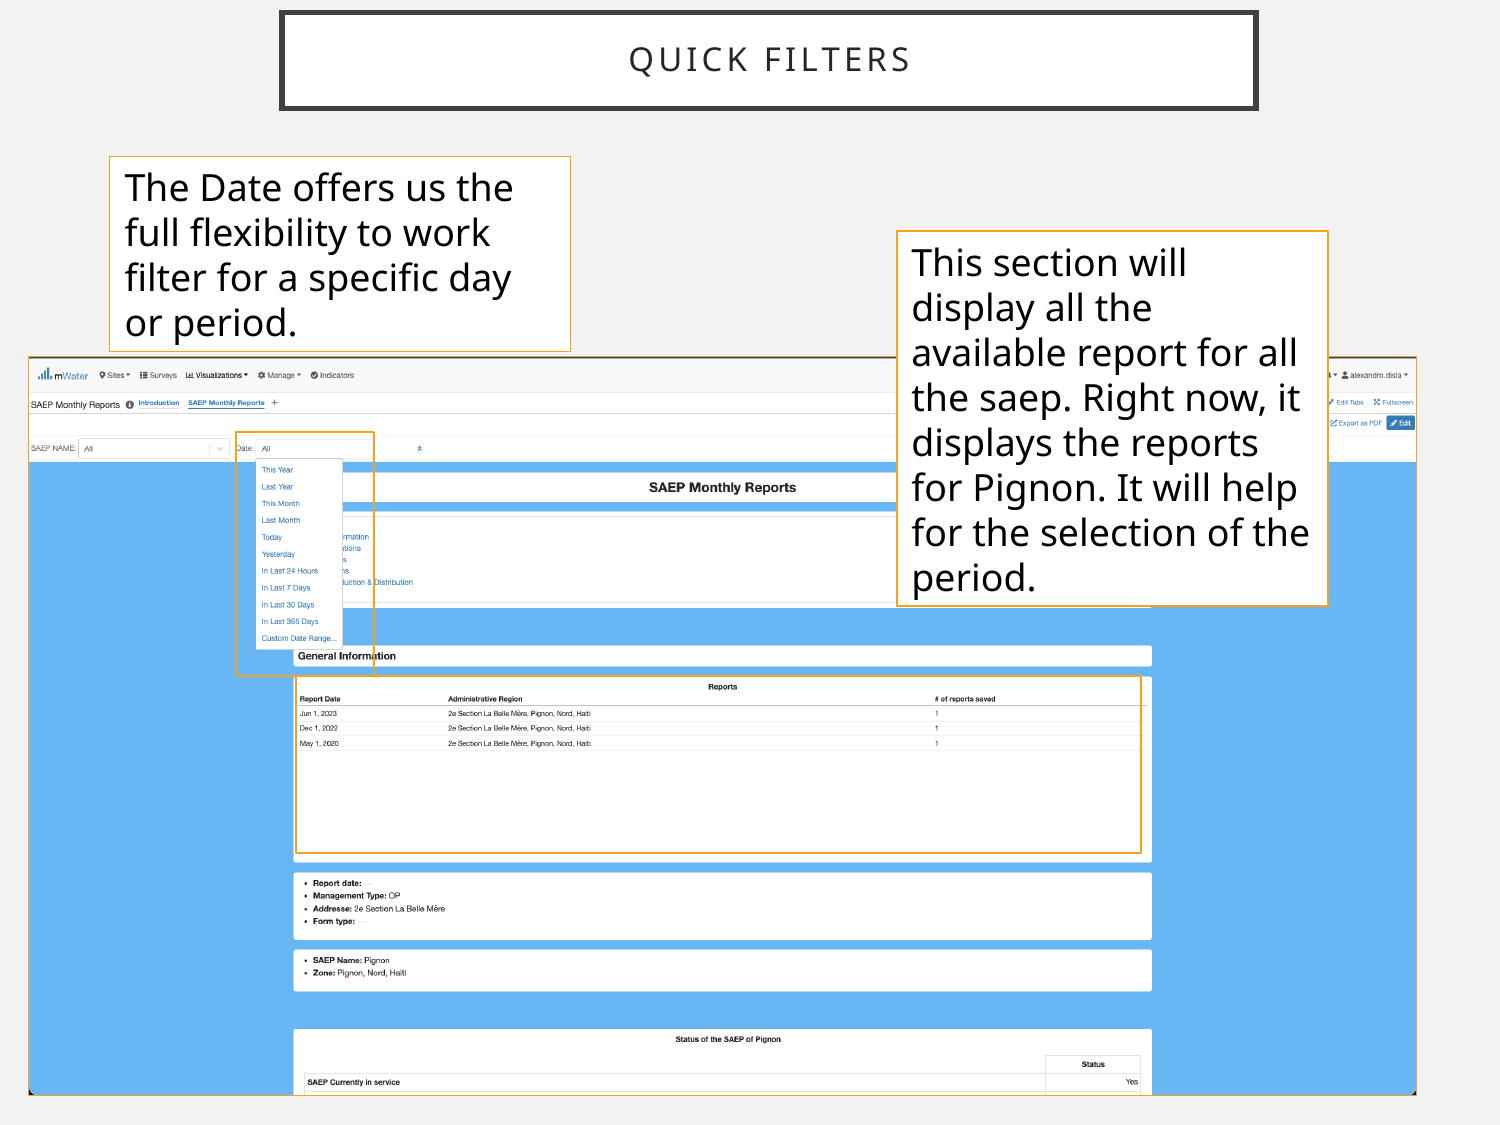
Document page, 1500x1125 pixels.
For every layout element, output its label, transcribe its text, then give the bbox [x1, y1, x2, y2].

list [28, 356, 1417, 1096]
title Quick filters [279, 10, 1259, 111]
text_box This section will display all the available report for all the saep. Right now, it displays the reports for Pignon. It will help for the selection of the period. [896, 230, 1329, 356]
text_box The Date offers us the full flexibility to work filter for a specific day or period. [109, 156, 571, 352]
